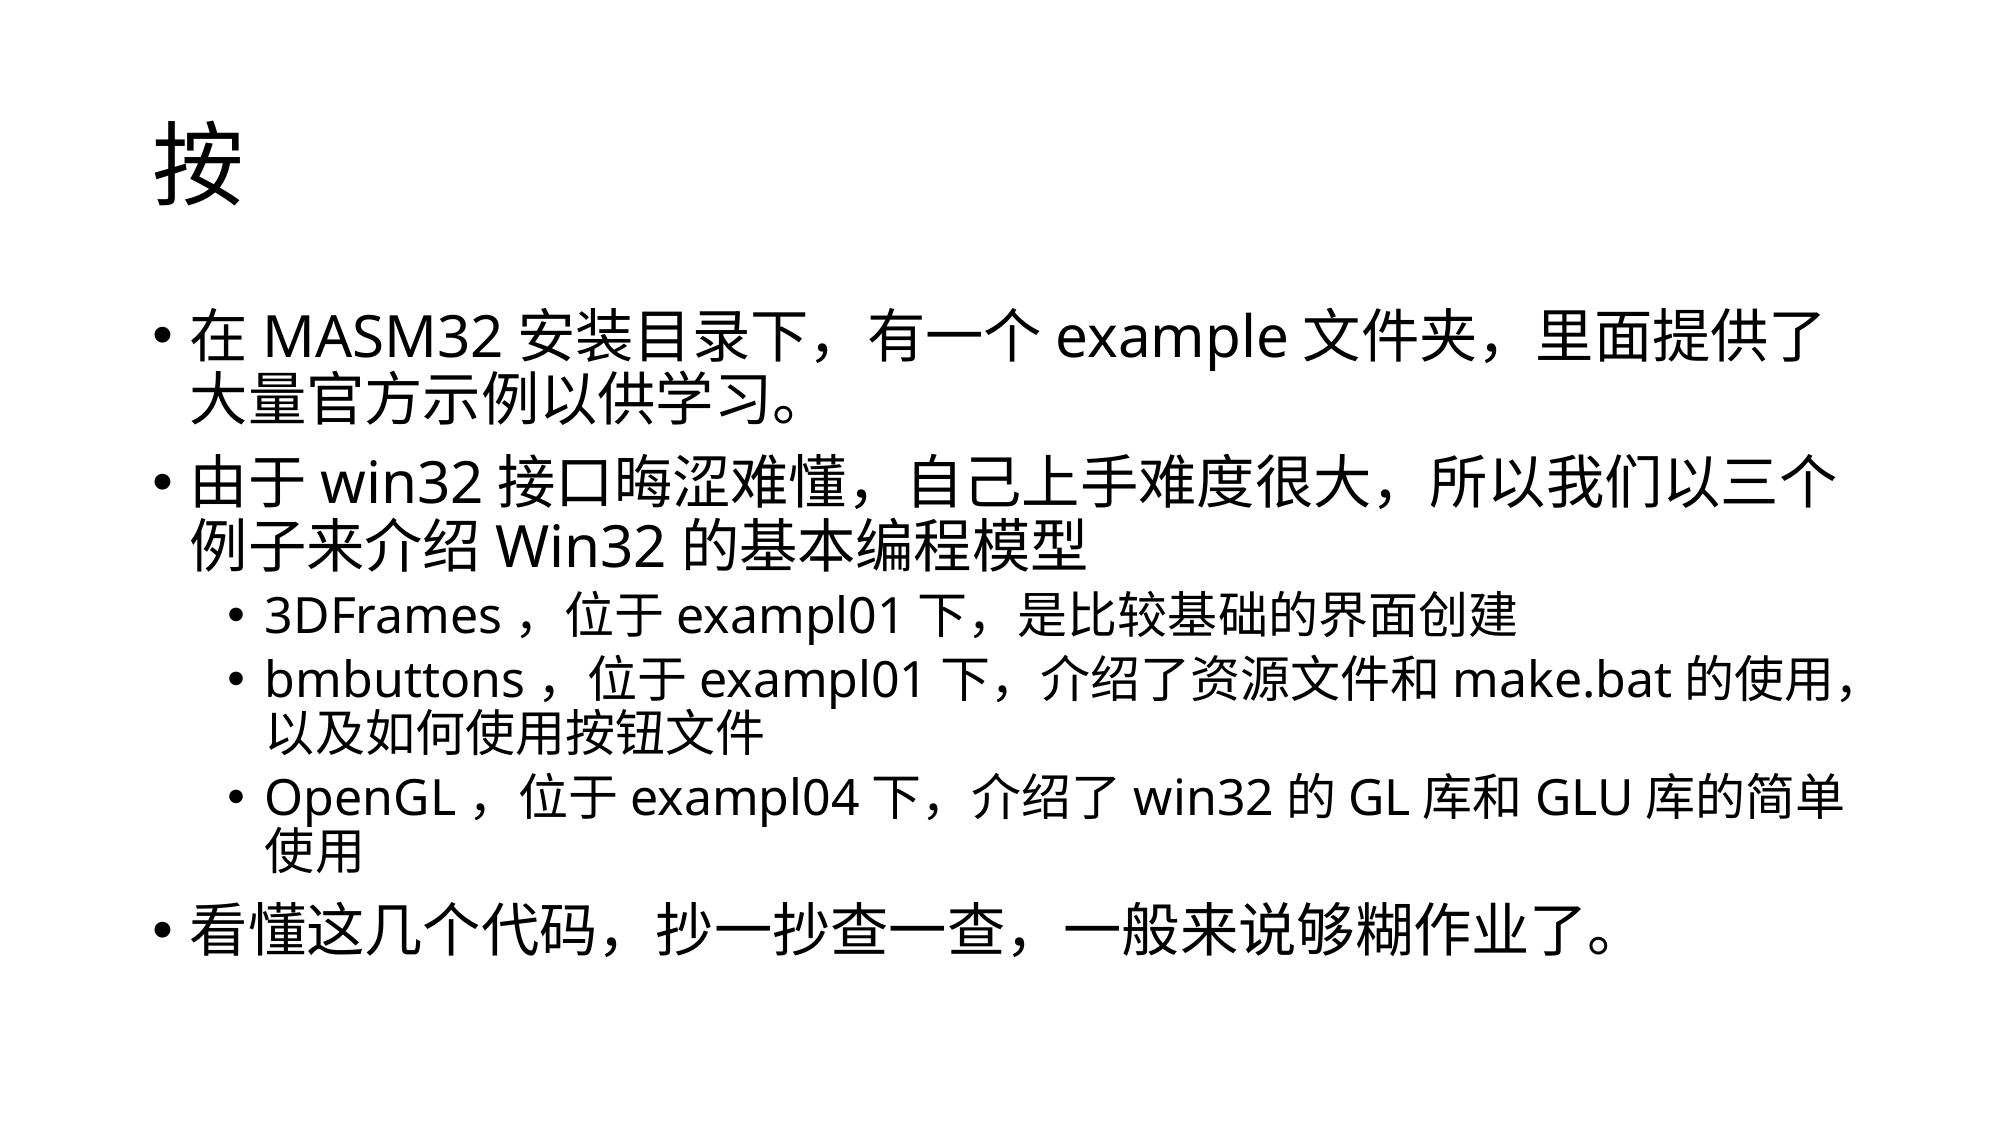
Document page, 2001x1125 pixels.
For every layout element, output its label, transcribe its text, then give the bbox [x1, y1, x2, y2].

list 在MASM32安装目录下，有一个example文件夹，里面提供了大量官方示例以供学习。 由于win32接口晦涩难懂，自己上手难度很大，所以我们以三个例子来介绍Win32的基本编程模型 3DFrames，位于exampl01下，是比较基础的界面创建 bmbuttons，位于exampl01下，介绍了资源文件和make.bat的使用，以及如何使用按钮文件 OpenGL，位于exampl04下，介绍了win32的GL库和GLU库的简单使用 看懂这几个代码，抄一抄查一查，一般来说够糊作业了。 [137, 299, 1863, 1014]
title 按 [137, 59, 1863, 278]
